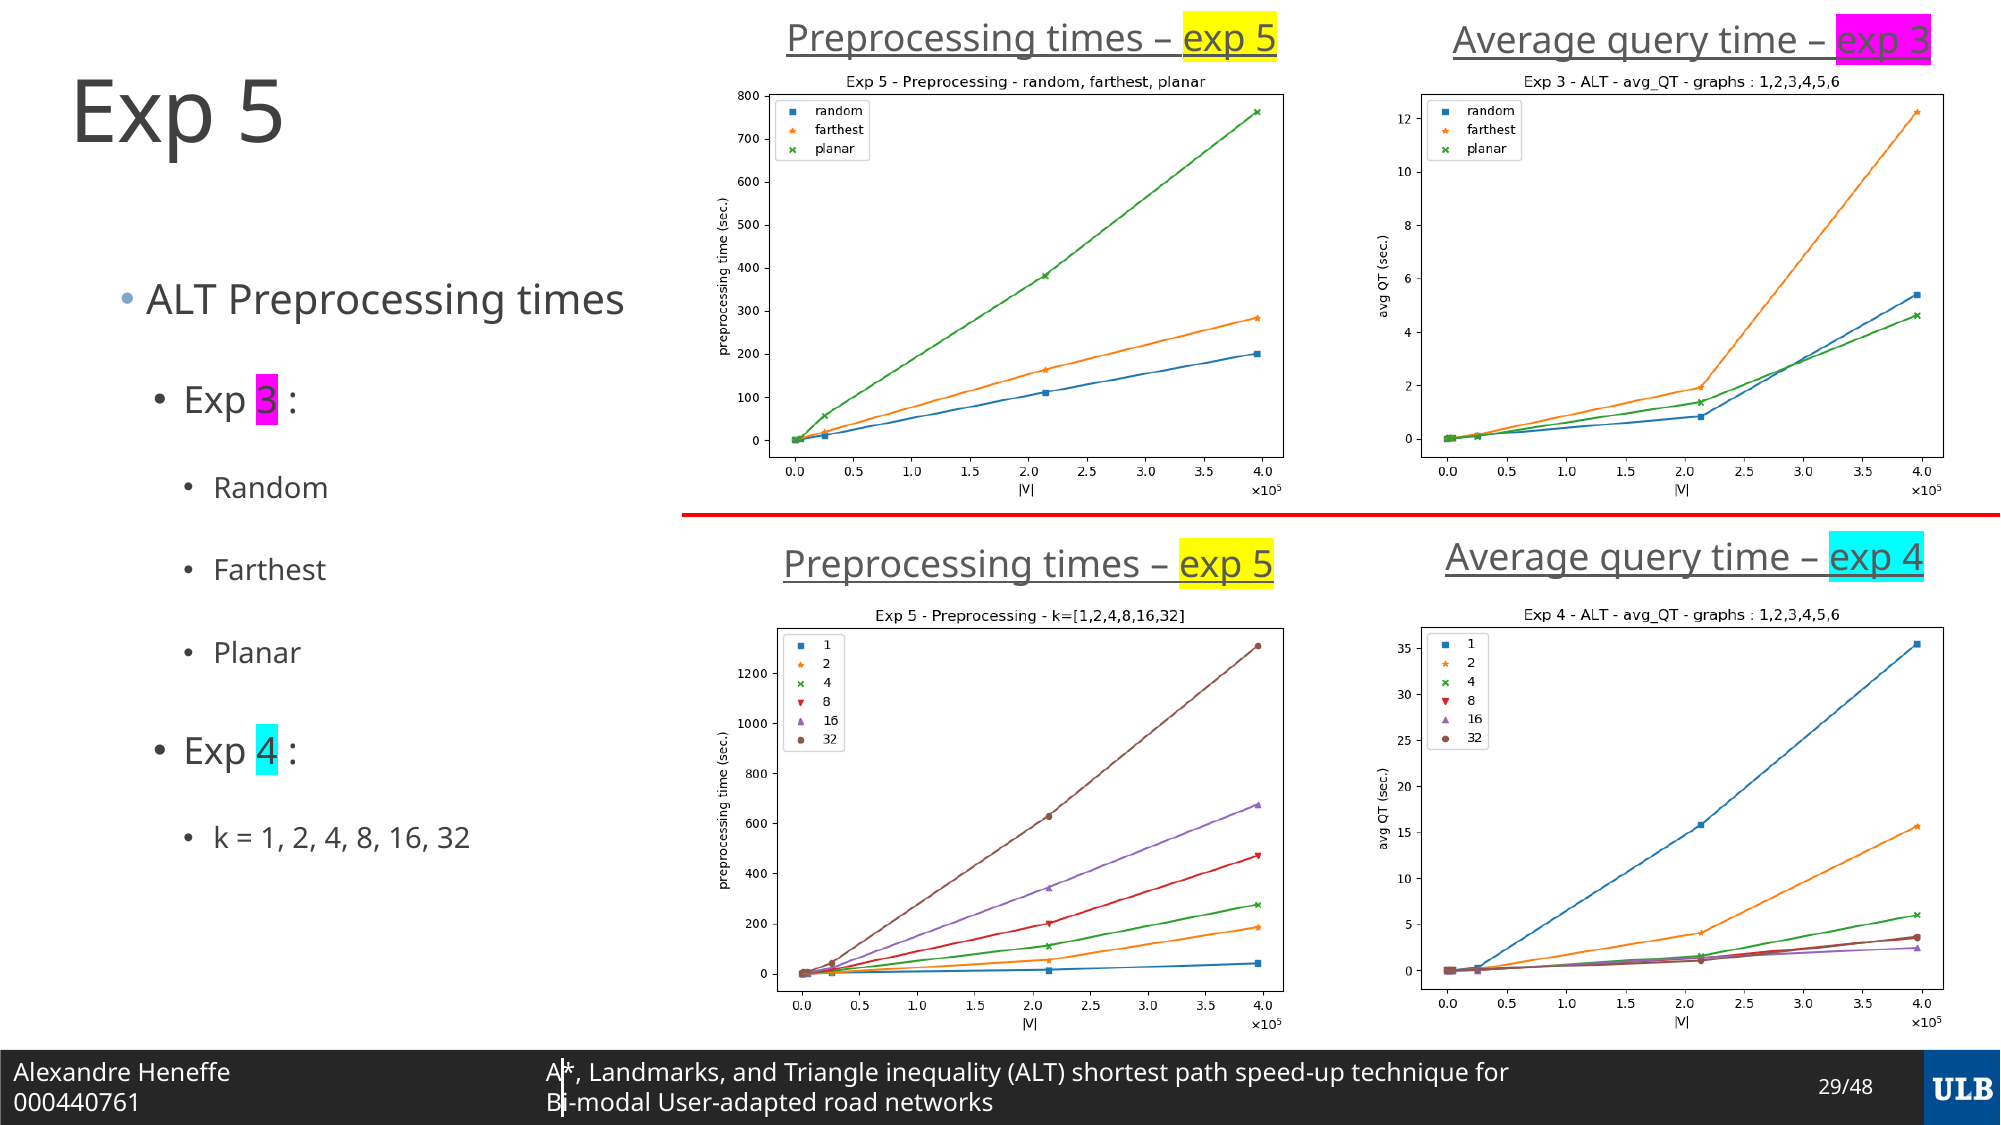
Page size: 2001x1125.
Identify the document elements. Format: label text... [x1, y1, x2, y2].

text_box Preprocessing times – exp 5 [771, 6, 1292, 66]
picture [713, 606, 1287, 1037]
picture [1373, 72, 1947, 503]
title Exp 5 [54, 43, 1437, 169]
picture [1923, 1050, 2000, 1125]
picture [713, 72, 1287, 503]
text_box Average query time – exp 3 [1437, 8, 1946, 69]
slide_number 29/48 [1803, 1057, 1921, 1118]
list ALT Preprocessing times Exp 3 : Random Farthest Planar Exp 4 : k = 1, 2, 4, 8, 16, 32 [120, 215, 1972, 974]
text_box A*, Landmarks, and Triangle inequality (ALT) shortest path speed-up technique for Bi-modal User-adapted road networks [531, 1049, 1533, 1124]
text_box Preprocessing times – exp 5 [768, 532, 1289, 593]
text_box Average query time – exp 4 [1430, 525, 1939, 586]
picture [1373, 604, 1947, 1035]
text_box Alexandre Heneffe 000440761 [0, 1049, 299, 1124]
